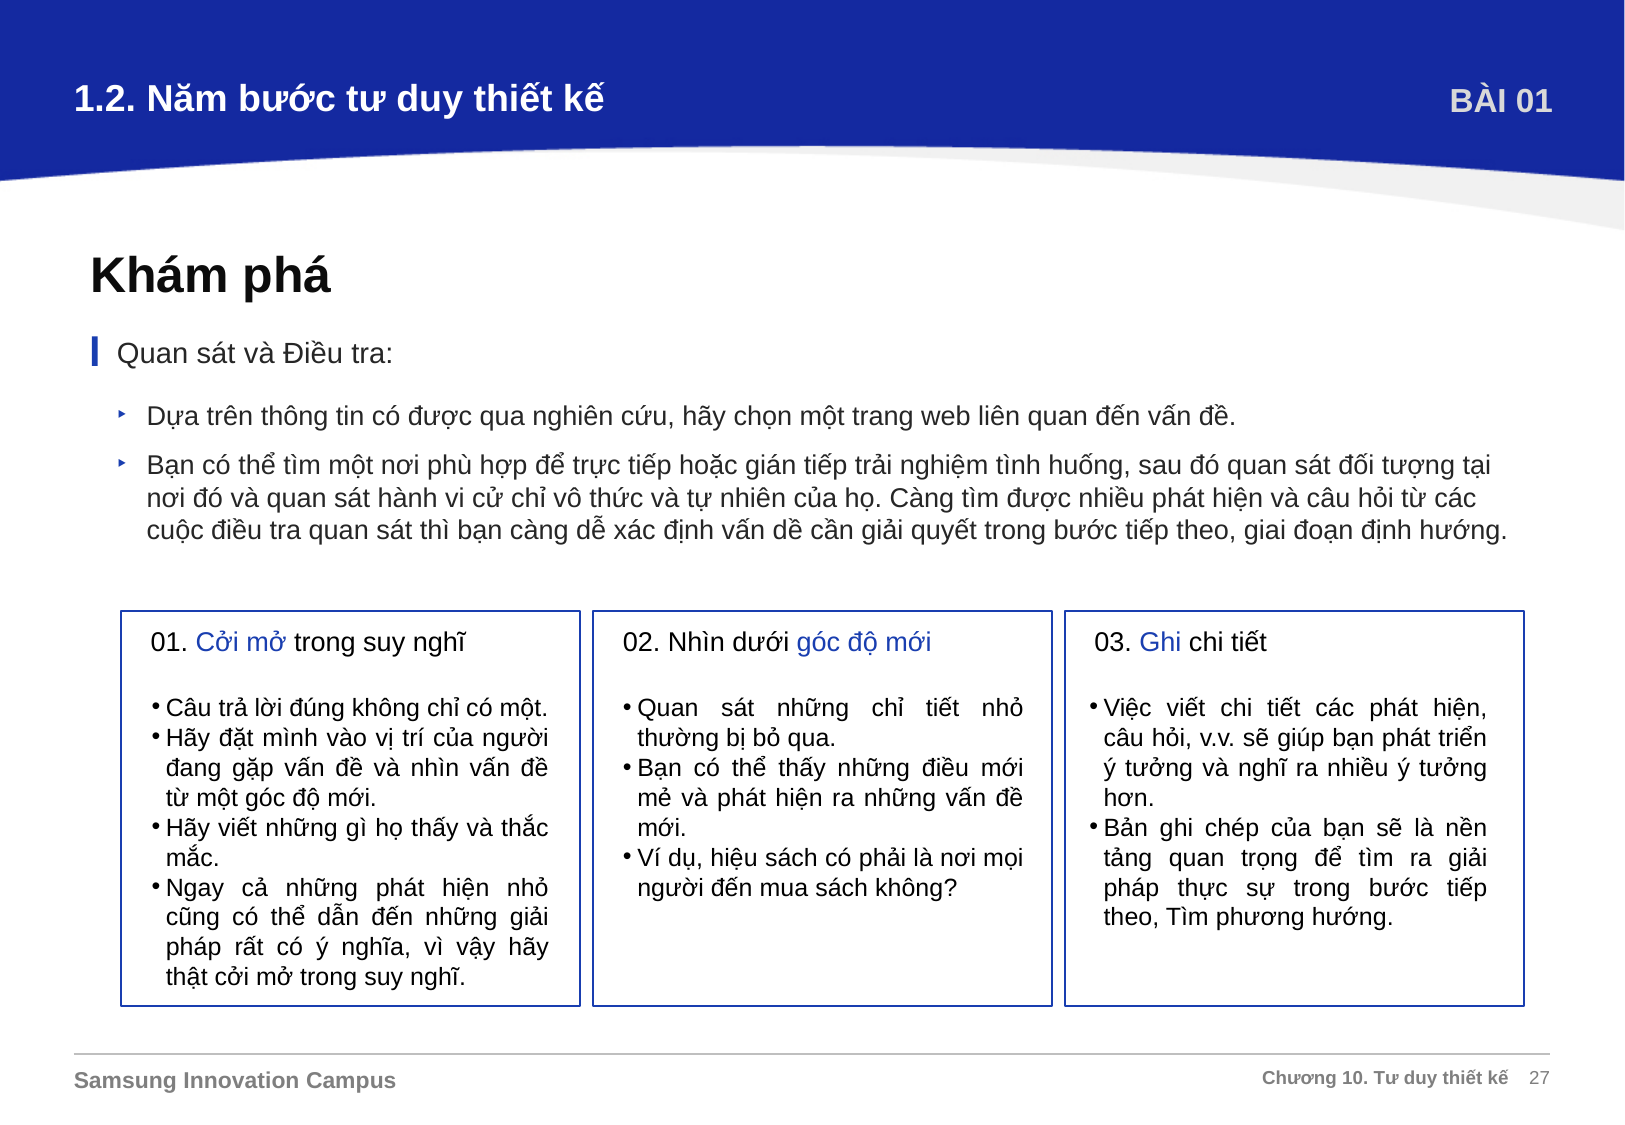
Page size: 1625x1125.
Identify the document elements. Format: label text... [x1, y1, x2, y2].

text_box Dựa trên thông tin có được qua nghiên cứu, hãy chọn một trang web liên quan đến vấn đề. Bạn có thể tìm một nơi phù hợp để trực tiếp hoặc gián tiếp trải nghiệm tình huống, sau đó quan sát đối tượng tại nơi đó và quan sát hành vi cử chỉ vô thức và tự nhiên của họ. Càng tìm được nhiều phát hiện và câu hỏi từ các cuộc điều tra quan sát thì bạn càng dễ xác định vấn dề cần giải quyết trong bước tiếp theo, giai đoạn định hướng. [116, 386, 1533, 558]
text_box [73, 73, 1554, 120]
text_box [120, 611, 1525, 1007]
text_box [91, 334, 1533, 371]
picture [0, 0, 1625, 1125]
text_box Khám phá [89, 242, 1533, 303]
